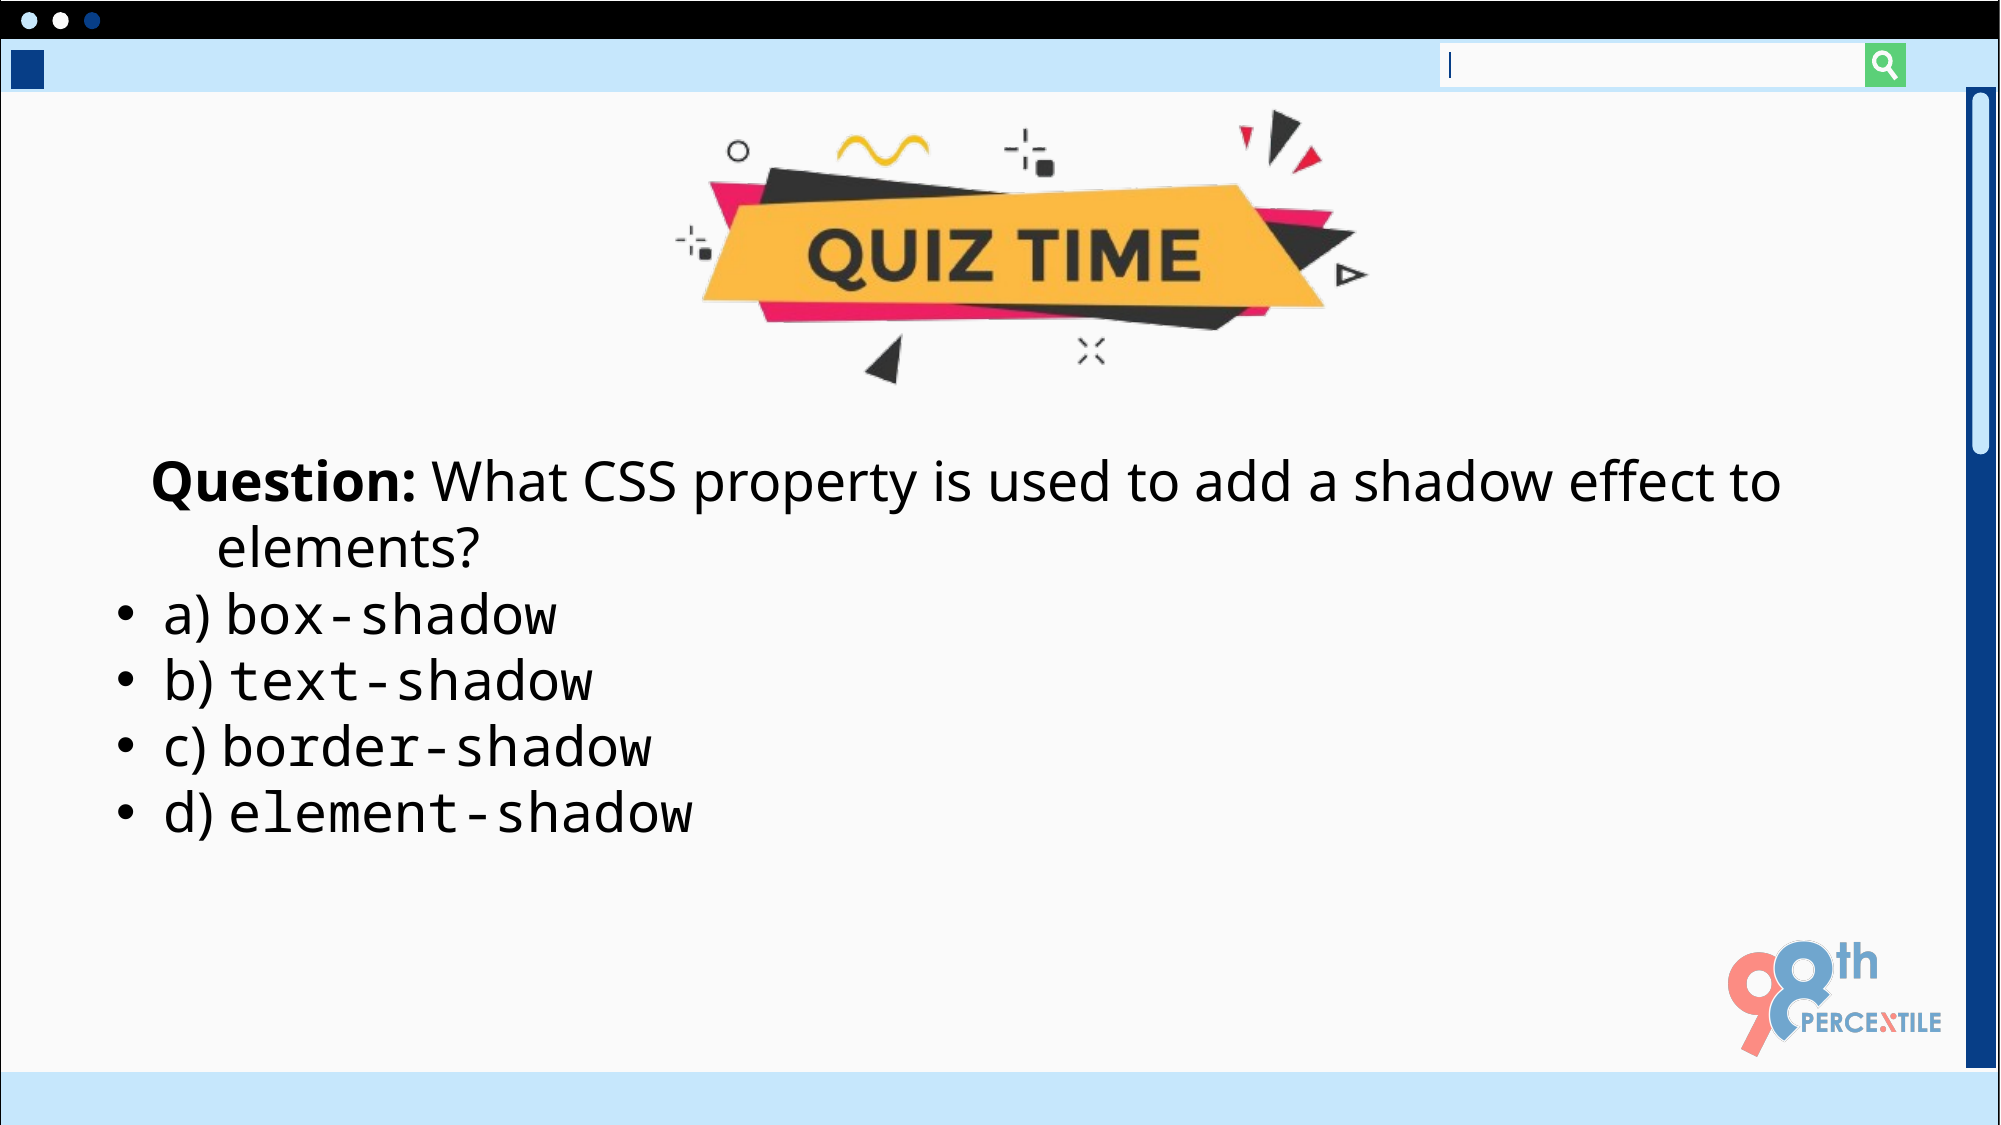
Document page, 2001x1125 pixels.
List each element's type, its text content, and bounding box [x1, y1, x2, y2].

picture [1724, 938, 1944, 1061]
picture [521, 0, 1479, 562]
subtitle Question: What CSS property is used to add a shadow effect to elements? a) box-shadow b) text-shadow c) border-shadow d) element-shadow [101, 431, 1834, 1001]
